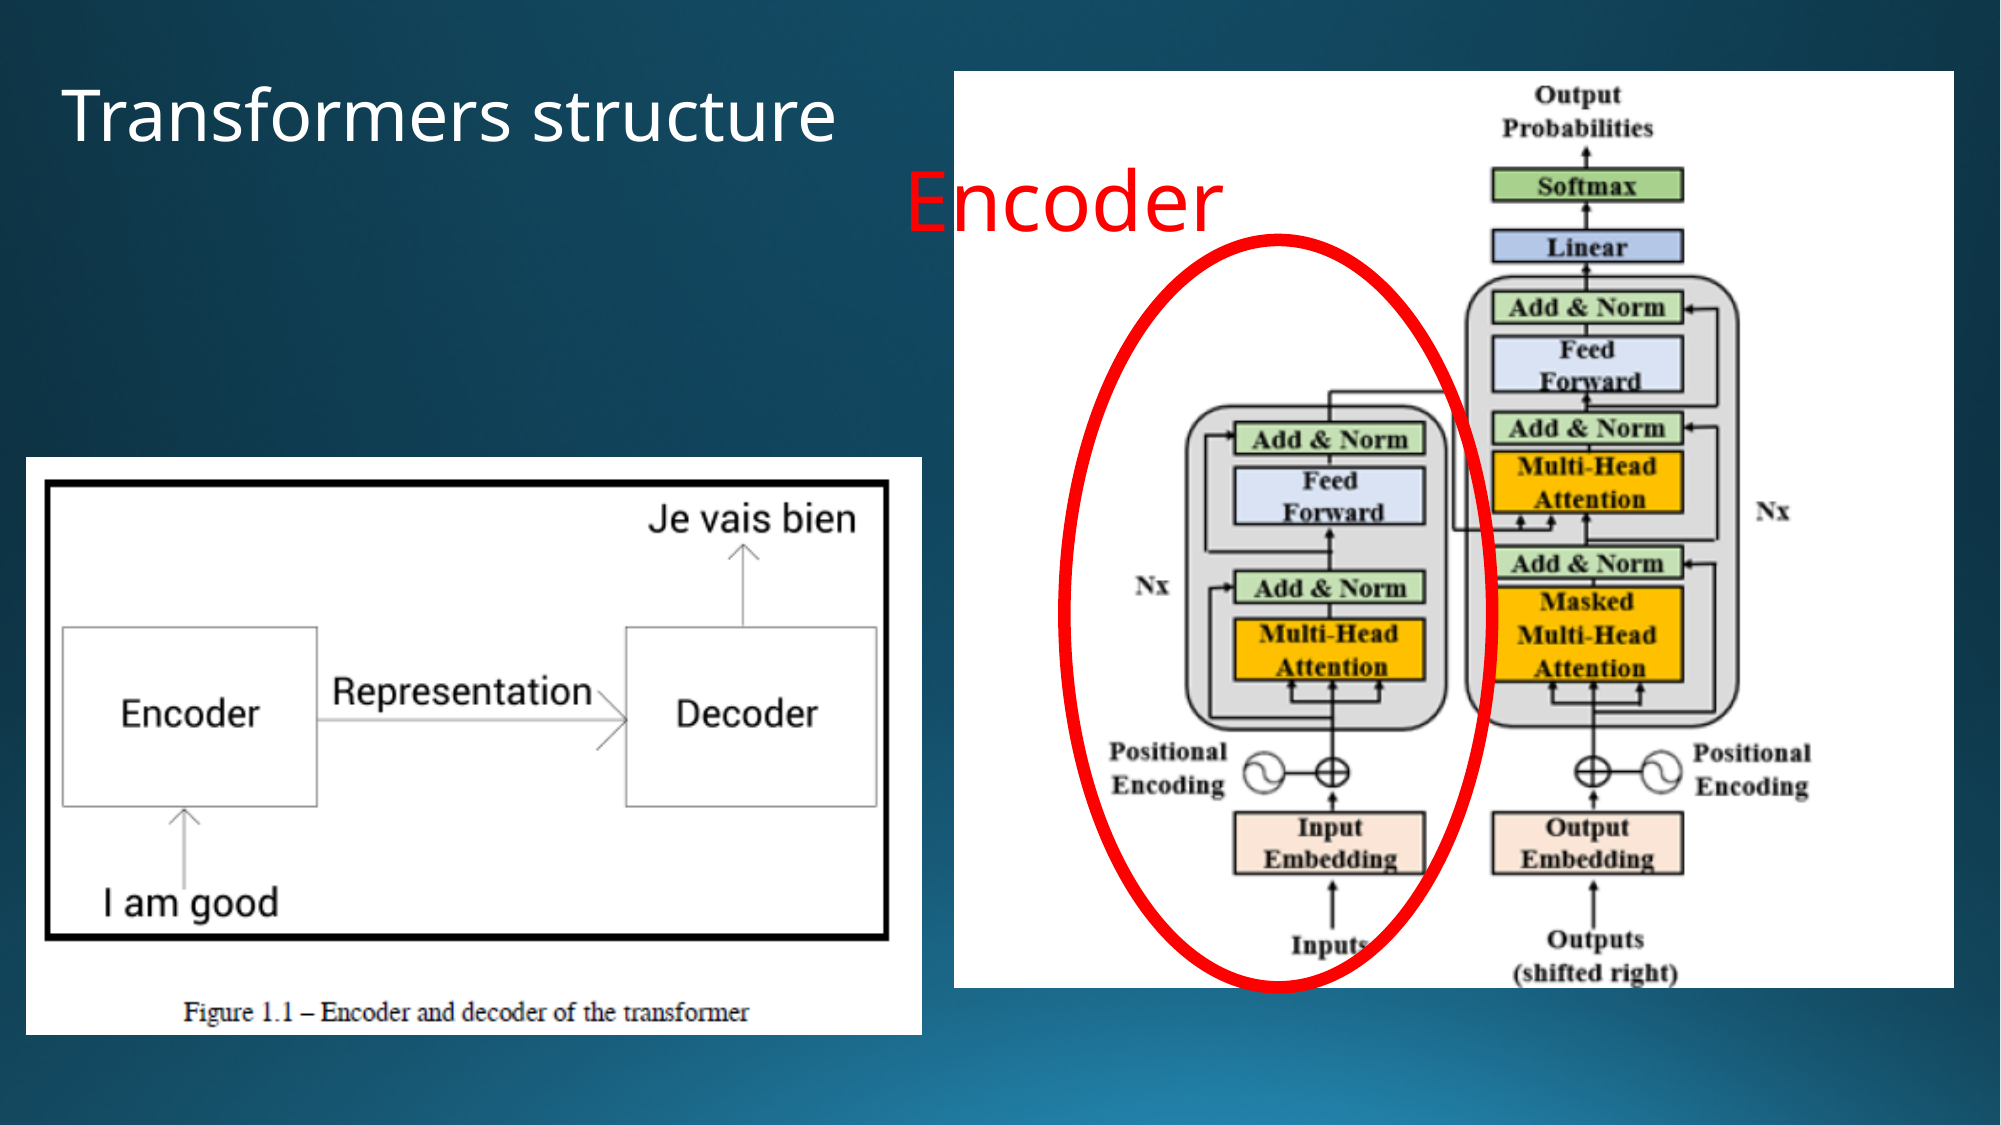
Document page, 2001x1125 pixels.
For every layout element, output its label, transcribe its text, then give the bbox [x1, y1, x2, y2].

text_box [774, 147, 1355, 333]
picture [0, 0, 2001, 1125]
list Transformers structure [46, 36, 897, 201]
